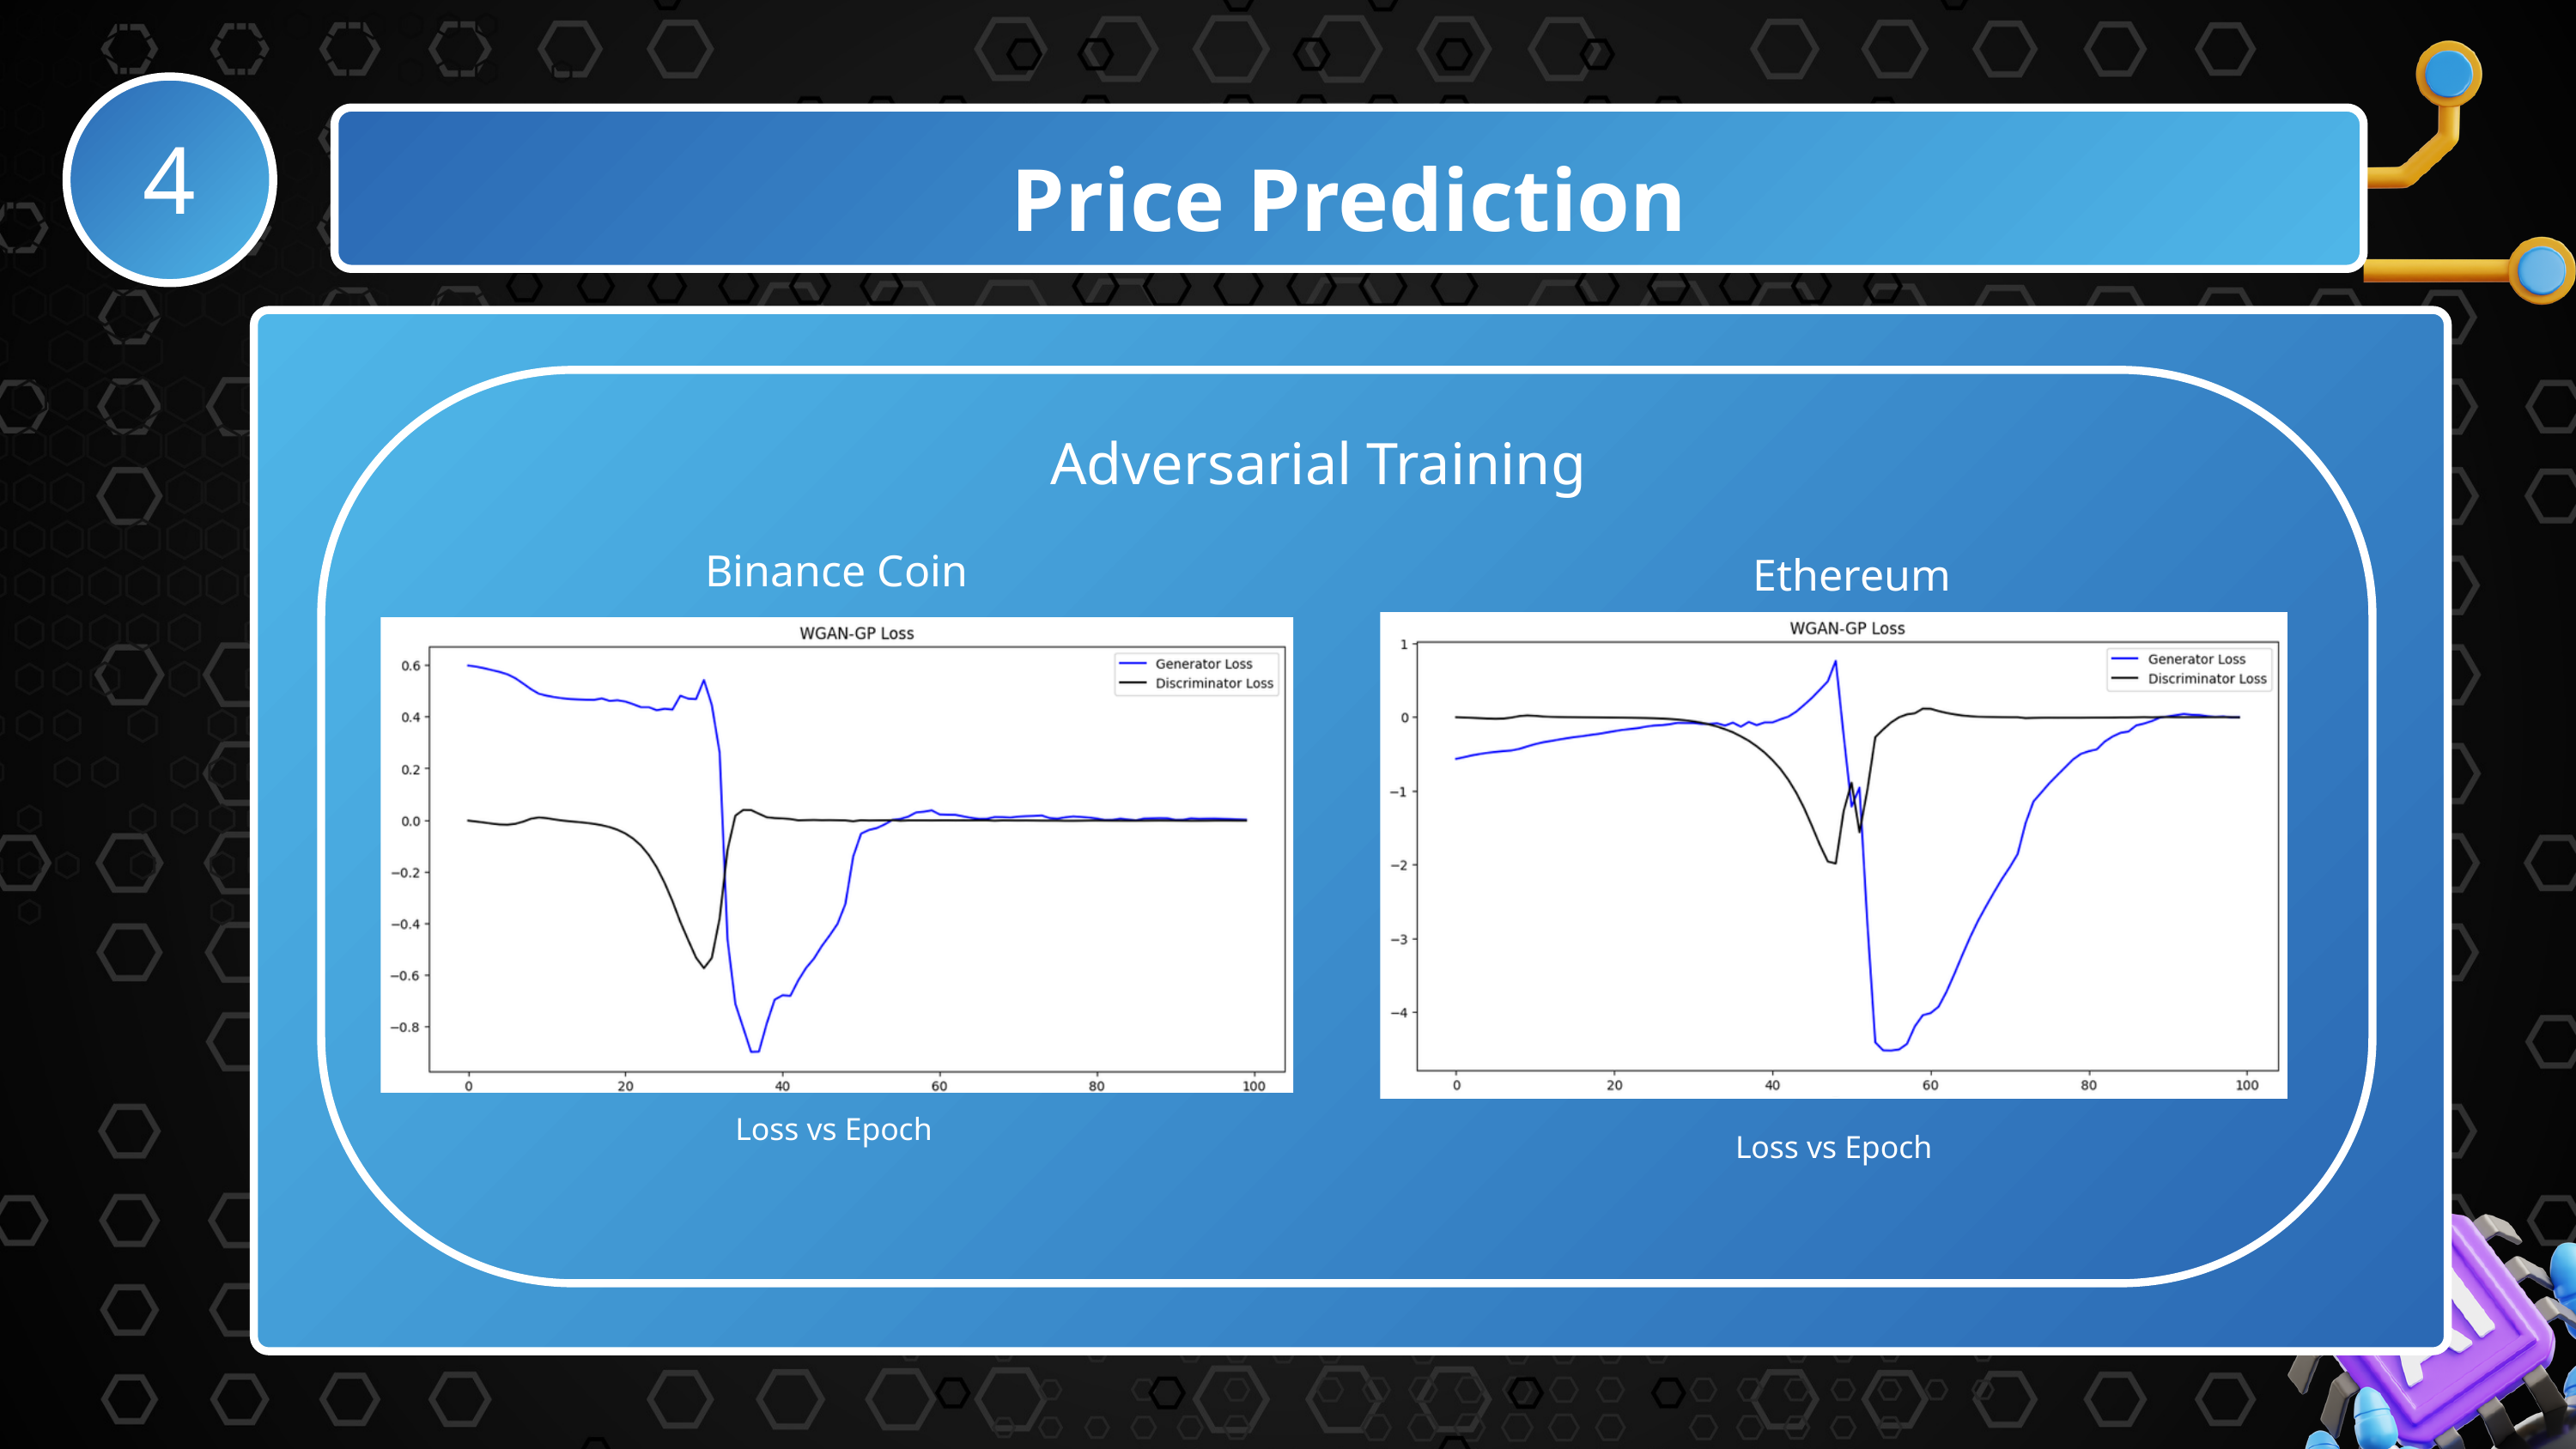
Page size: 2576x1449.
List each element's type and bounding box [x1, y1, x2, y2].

text_box [0, 0, 2576, 1449]
text_box [66, 76, 274, 283]
text_box [320, 241, 2373, 1284]
text_box [253, 309, 2448, 1352]
text_box [334, 88, 2364, 239]
text_box [2363, 40, 2576, 318]
text_box [2287, 1204, 2576, 1449]
